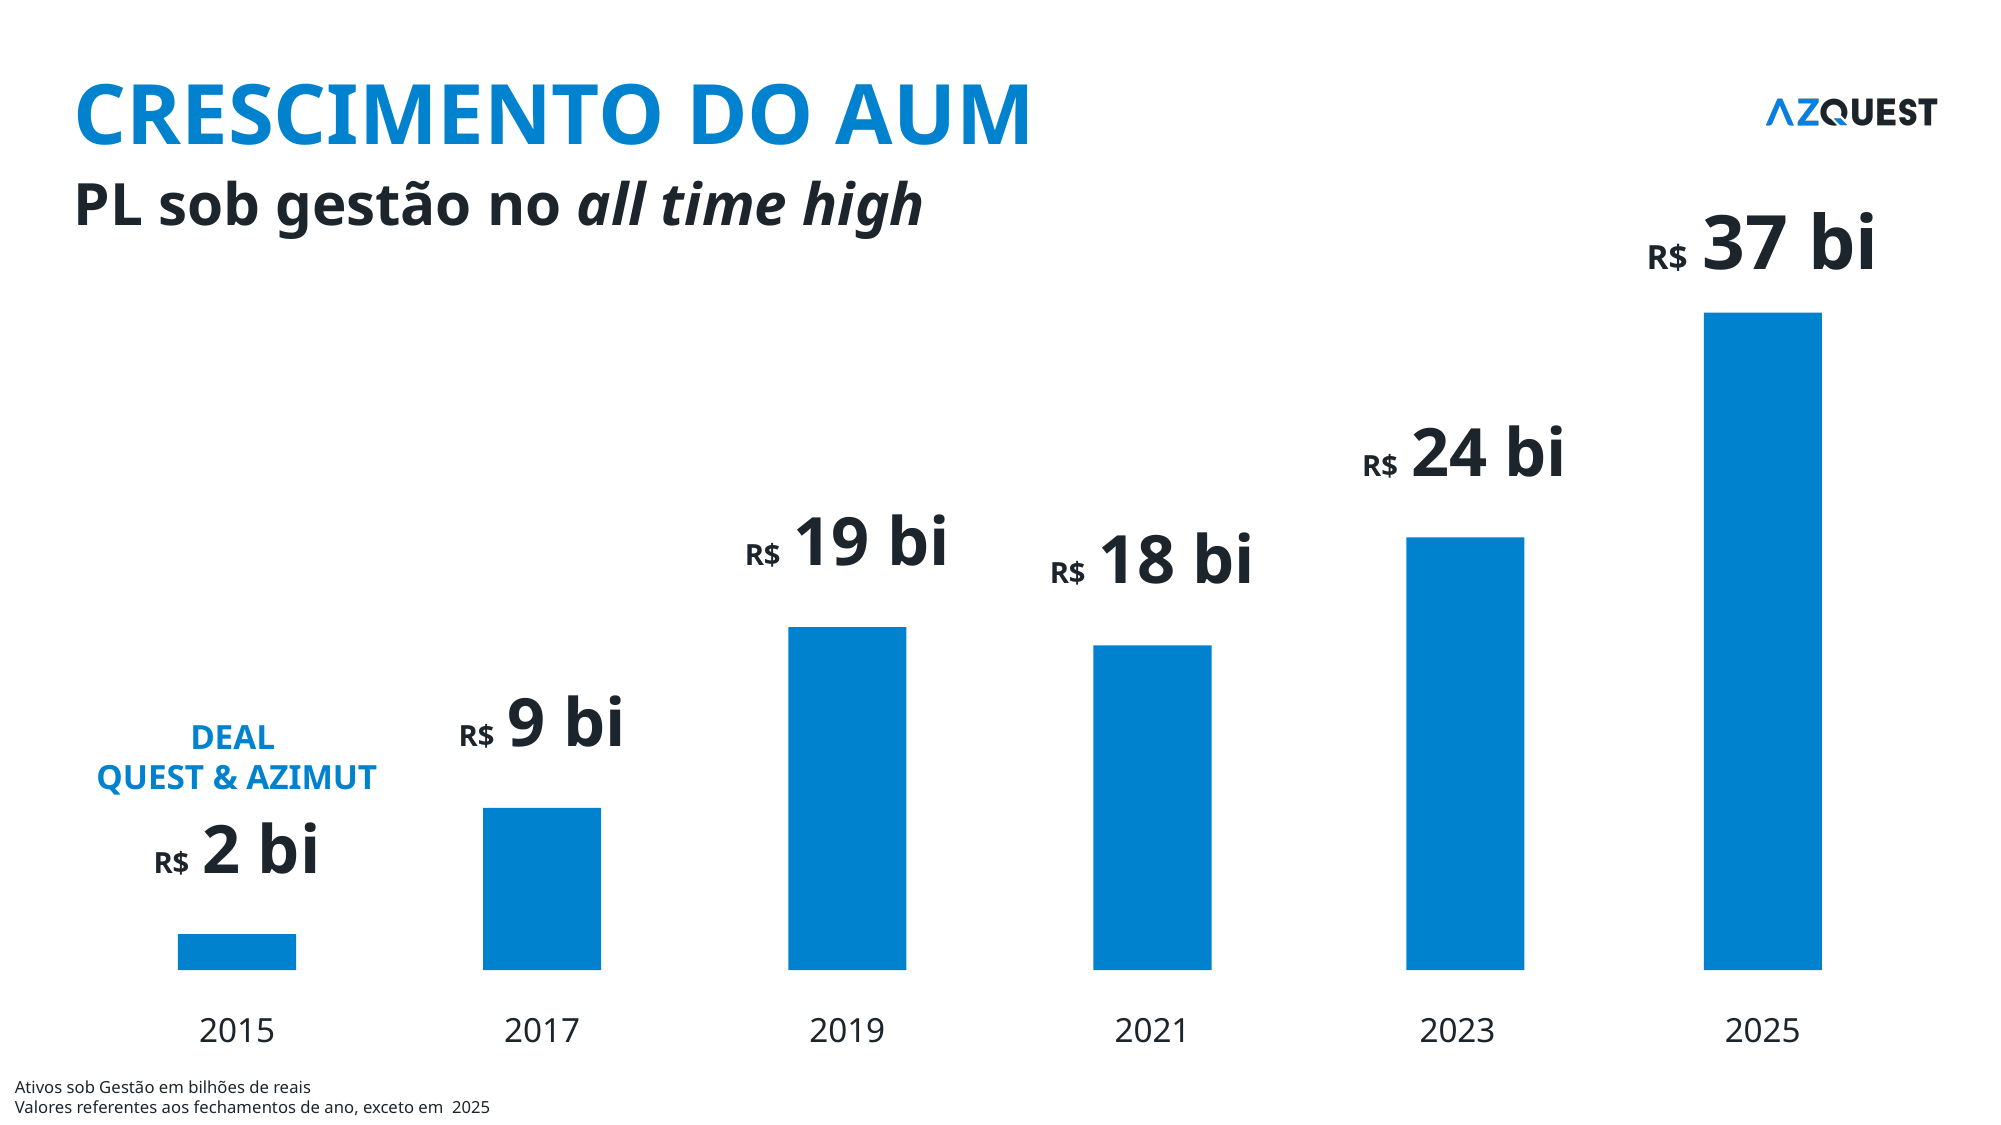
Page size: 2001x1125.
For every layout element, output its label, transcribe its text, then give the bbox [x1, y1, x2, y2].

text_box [71, 185, 1929, 1065]
list PL sob gestão no all time high [58, 167, 1942, 256]
text_box Ativos sob Gestão em bilhões de reais Valores referentes aos fechamentos de ano, exceto em 2025 [0, 1069, 1069, 1125]
title CRESCIMENTO DO AUM [58, 59, 1941, 167]
